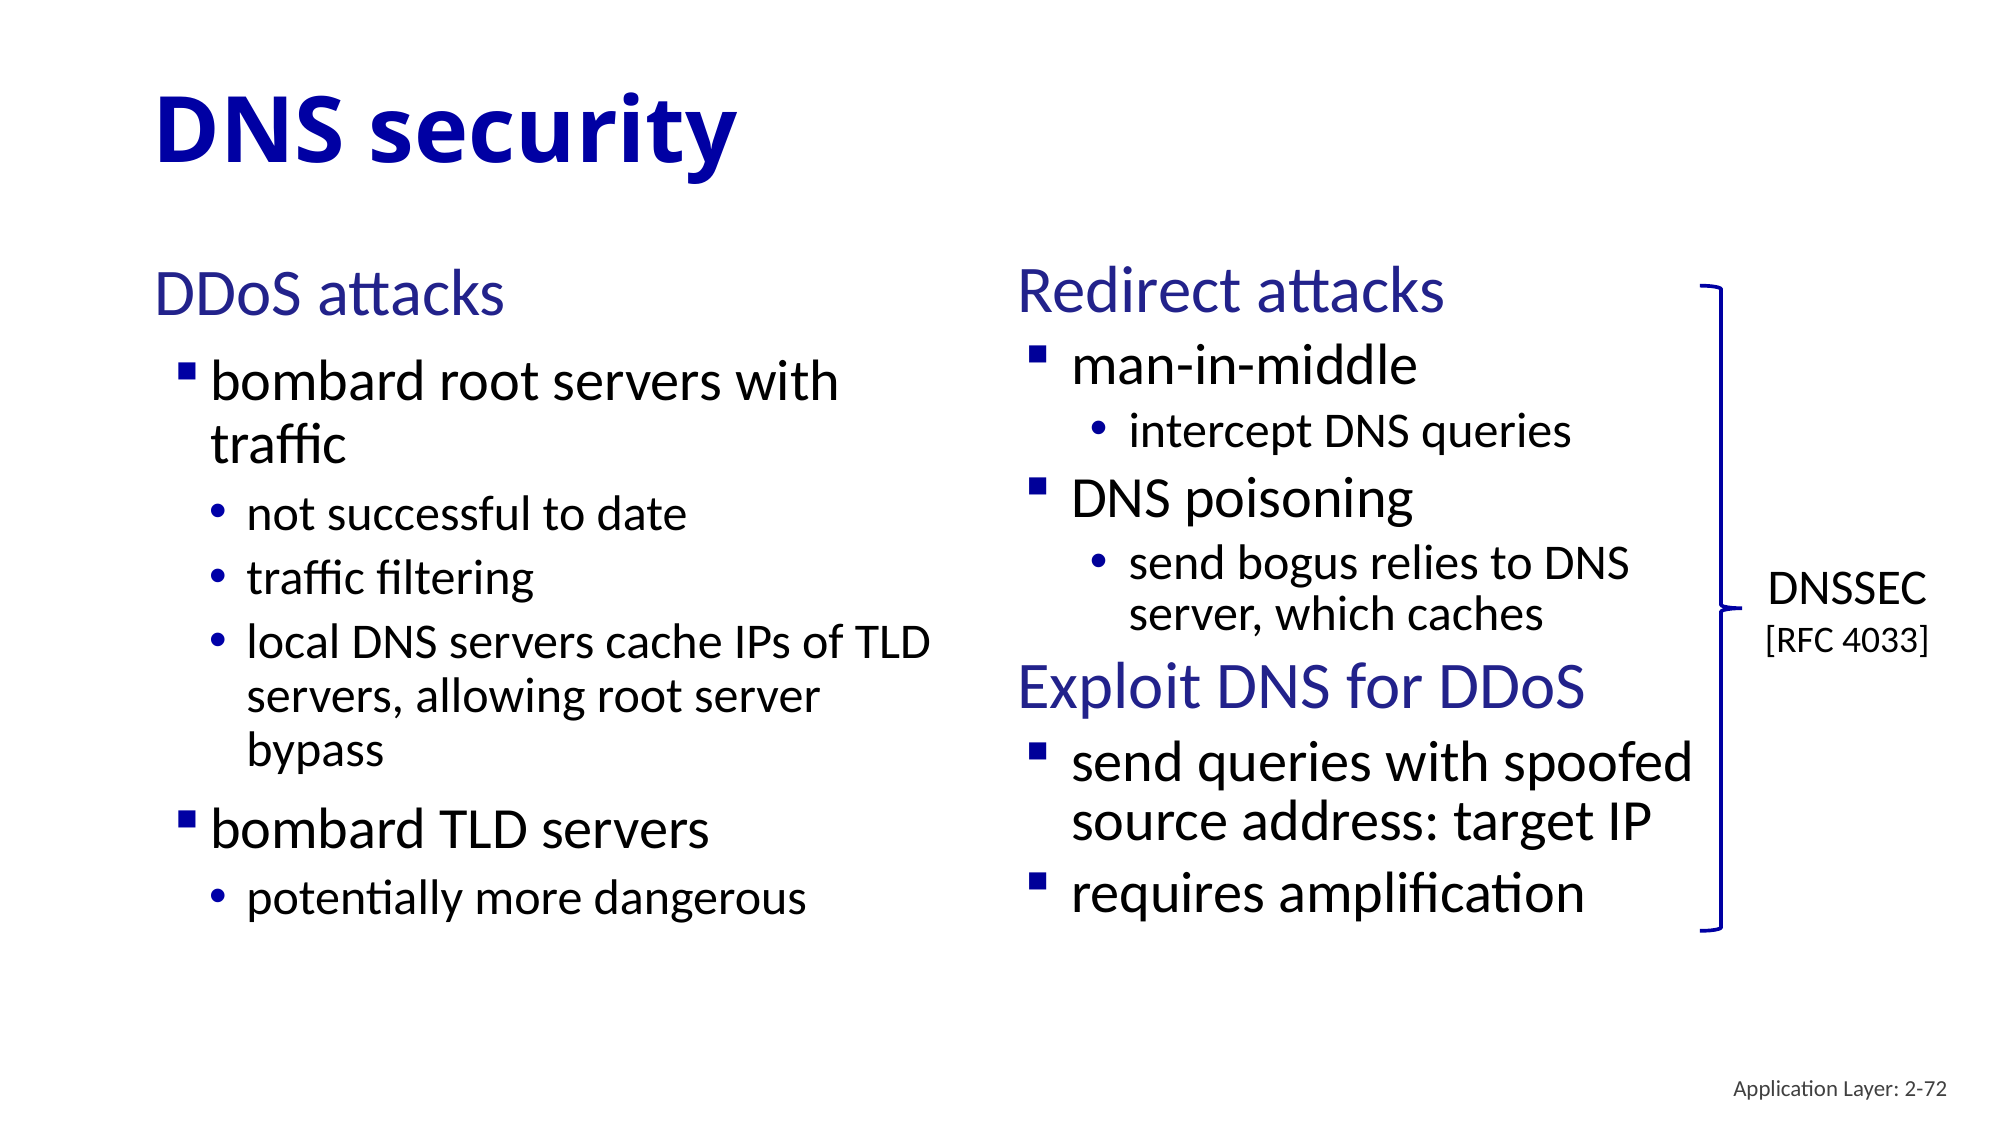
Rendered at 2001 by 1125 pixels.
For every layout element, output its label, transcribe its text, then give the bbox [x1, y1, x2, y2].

slide_number Application Layer: 2- [1512, 1056, 1963, 1117]
title DNS security [137, 59, 1863, 207]
text_box DDoS attacks bombard root servers with traffic not successful to date traffic filtering local DNS servers cache IPs of TLD servers, allowing root server bypass bombard TLD servers potentially more dangerous [137, 250, 962, 1013]
text_box Redirect attacks man-in-middle intercept DNS queries DNS poisoning send bogus relies to DNS server, which caches Exploit DNS for DDoS send queries with spoofed source address: target IP requires amplification [999, 250, 1781, 1013]
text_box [1699, 285, 1958, 931]
